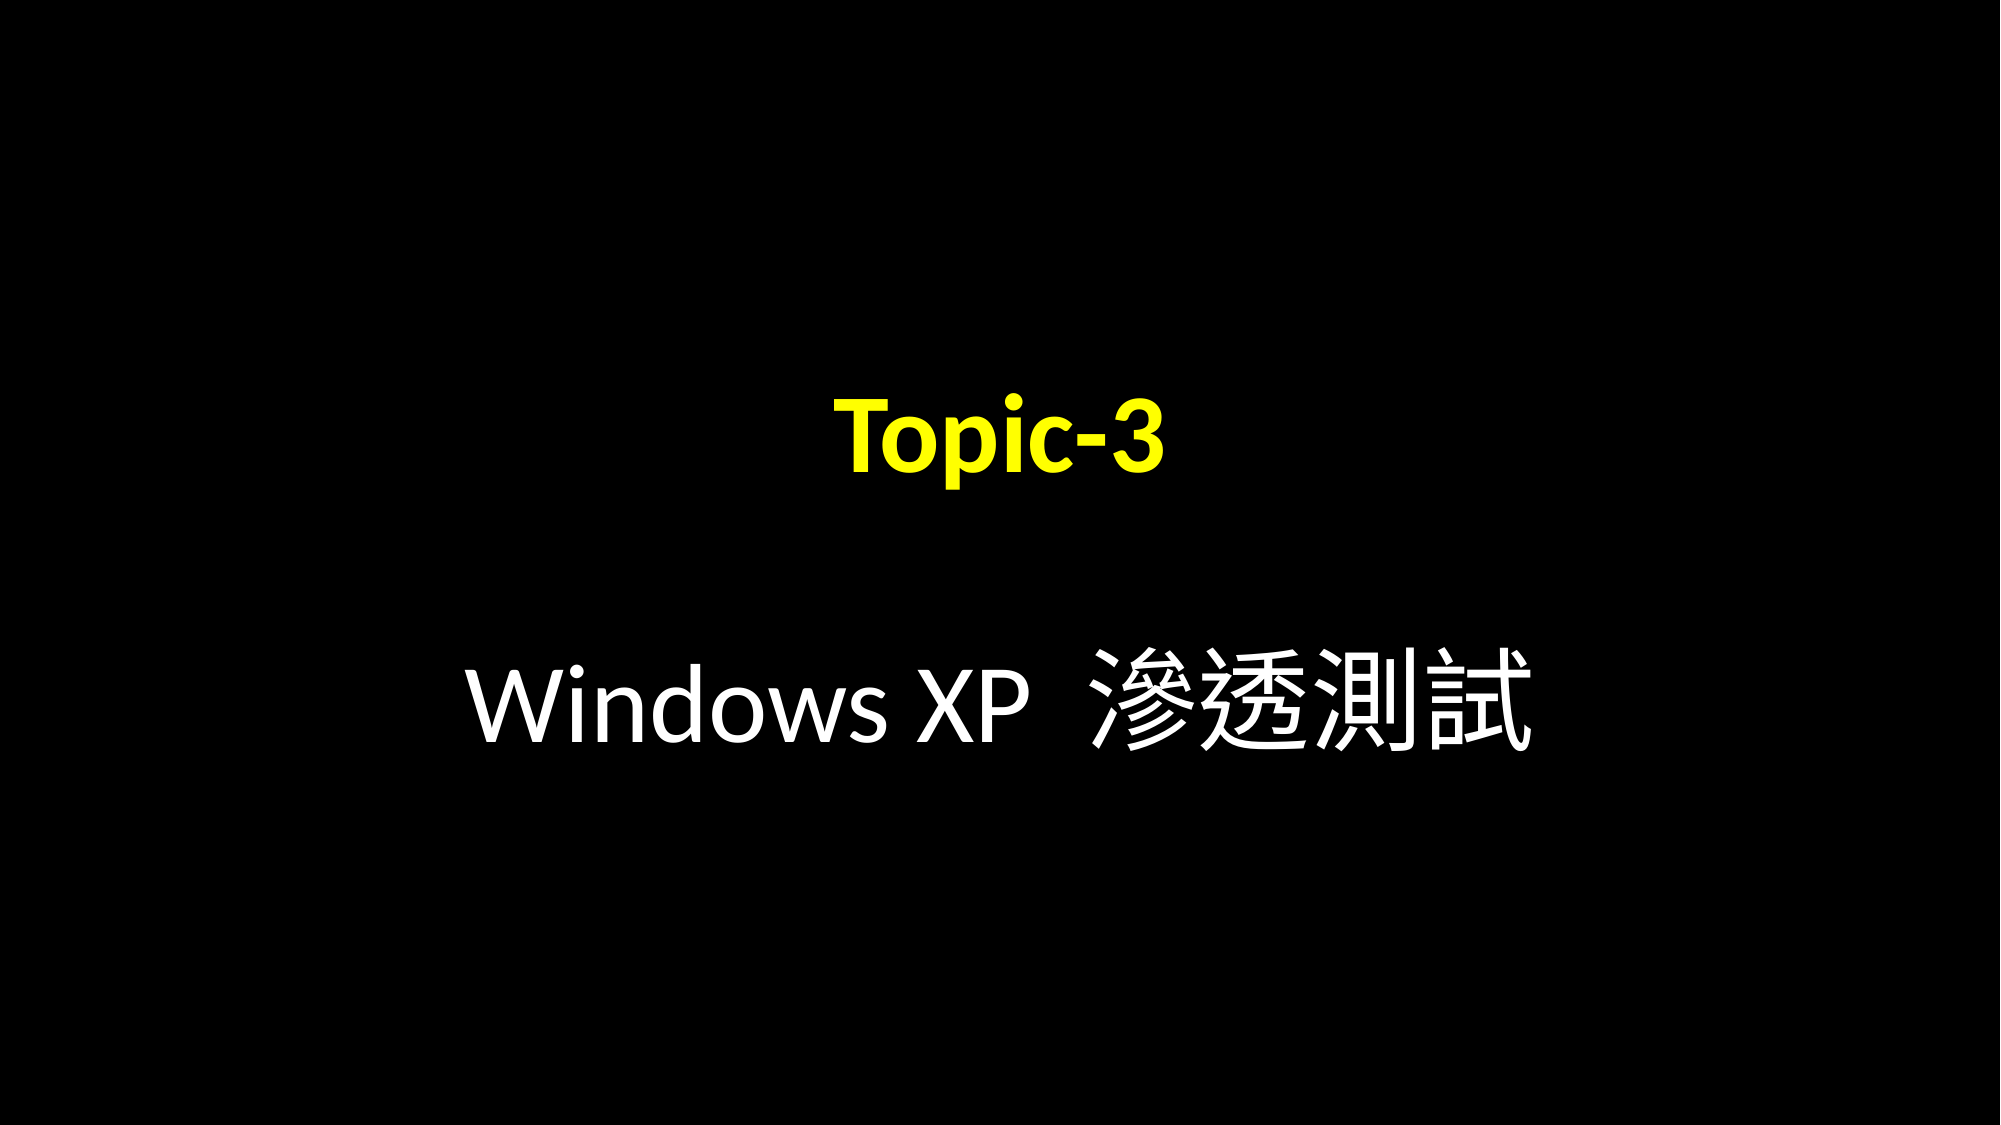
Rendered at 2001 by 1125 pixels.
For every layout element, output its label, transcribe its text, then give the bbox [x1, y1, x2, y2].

text_box Topic-3 Windows XP 滲透測試 [0, 0, 2000, 1125]
